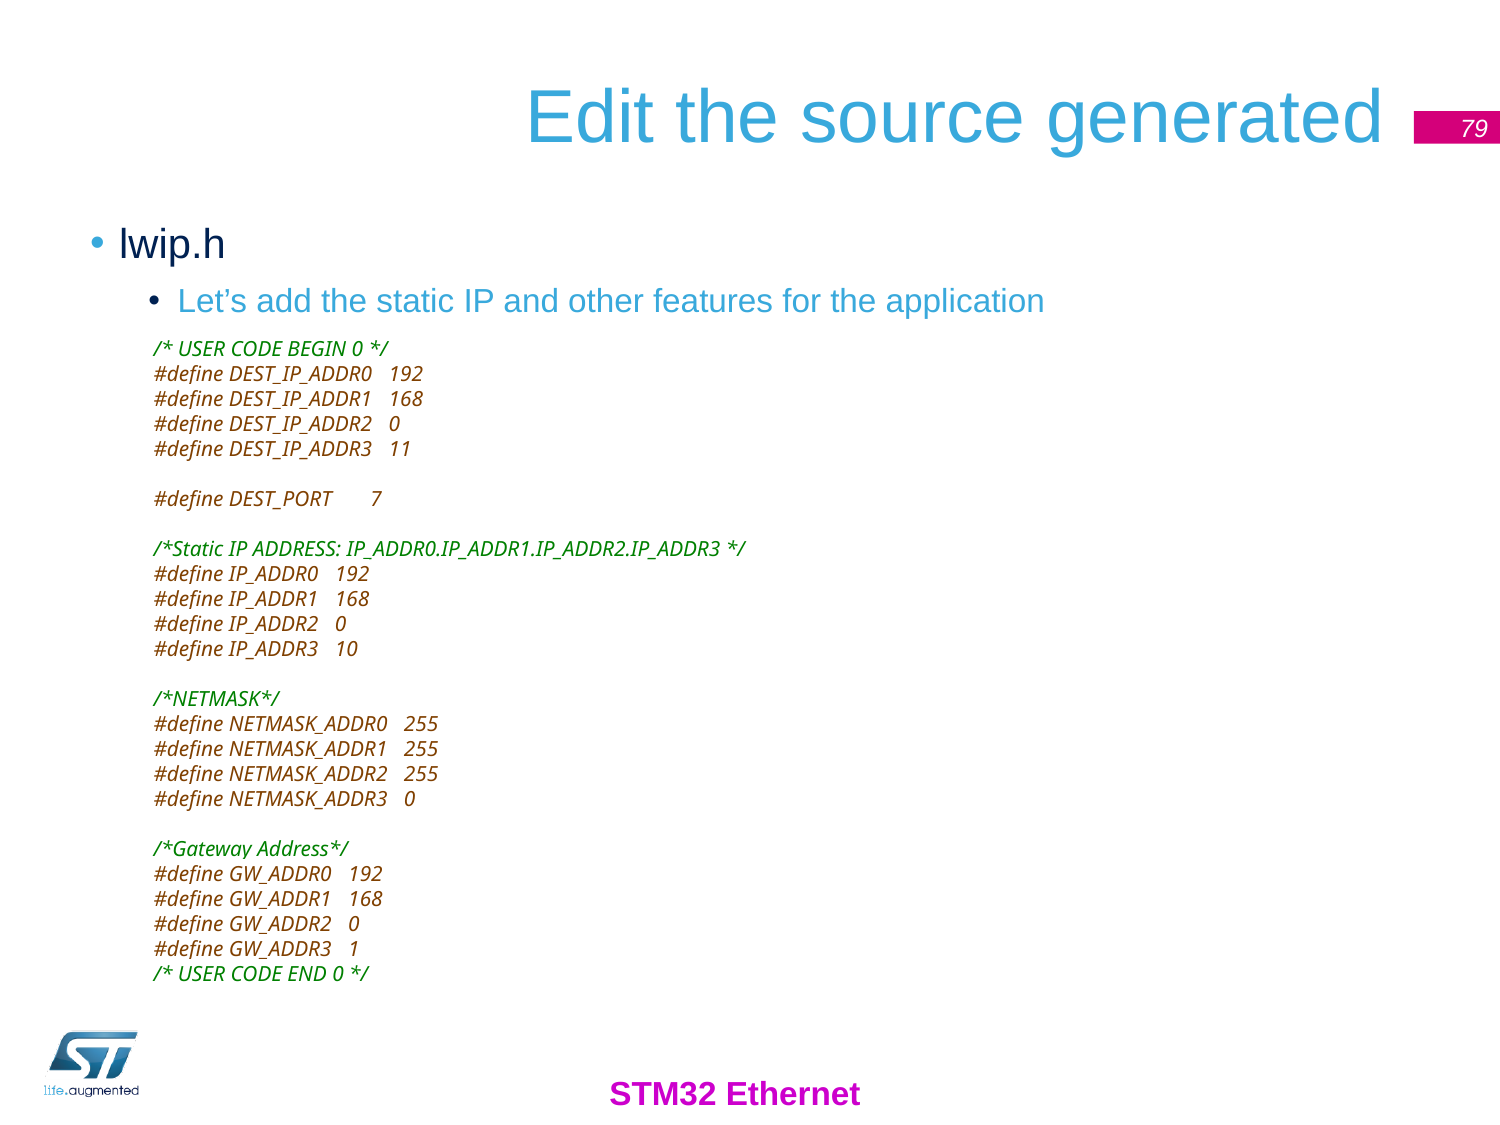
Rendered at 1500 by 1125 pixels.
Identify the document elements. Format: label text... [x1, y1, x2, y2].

slide_number 79 [1413, 111, 1500, 144]
text_box /* USER CODE BEGIN 0 */ #define DEST_IP_ADDR0 192 #define DEST_IP_ADDR1 168 #define DEST_IP_ADDR2 0 #define DEST_IP_ADDR3 11 #define DEST_PORT 7 /*Static IP ADDRESS: IP_ADDR0.IP_ADDR1.IP_ADDR2.IP_ADDR3 */ #define IP_ADDR0 192 #define IP_ADDR1 168 #define IP_ADDR2 0 #define IP_ADDR3 10 /*NETMASK*/ #define NETMASK_ADDR0 255 #define NETMASK_ADDR1 255 #define NETMASK_ADDR2 255 #define NETMASK_ADDR3 0 /*Gateway Address*/ #define GW_ADDR0 192 #define GW_ADDR1 168 #define GW_ADDR2 0 #define GW_ADDR3 1 /* USER CODE END 0 */ [138, 328, 889, 993]
picture [36, 1022, 147, 1103]
list lwip.h Let’s add the static IP and other features for the application [75, 209, 1425, 329]
title Edit the source generated [75, 19, 1400, 207]
